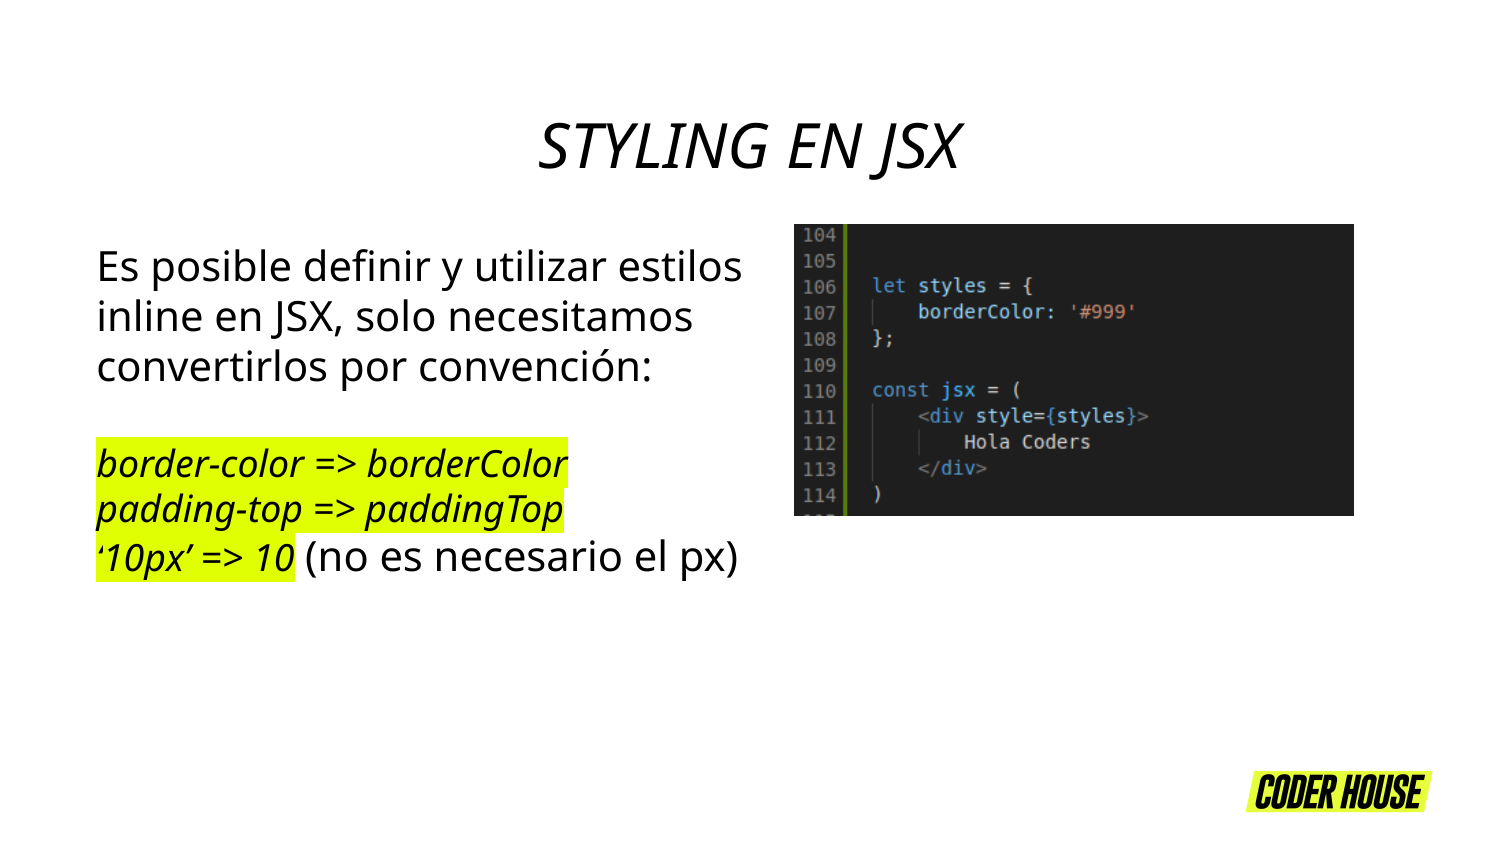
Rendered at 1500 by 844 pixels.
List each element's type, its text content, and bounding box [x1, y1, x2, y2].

picture [794, 224, 1354, 516]
text_box Es posible definir y utilizar estilos inline en JSX, solo necesitamos convertirlos por convención: border-color => borderColor padding-top => paddingTop ‘10px’ => 10 (no es necesario el px) [81, 224, 780, 739]
picture [1241, 764, 1437, 819]
text_box STYLING EN JSX [358, 62, 1142, 225]
